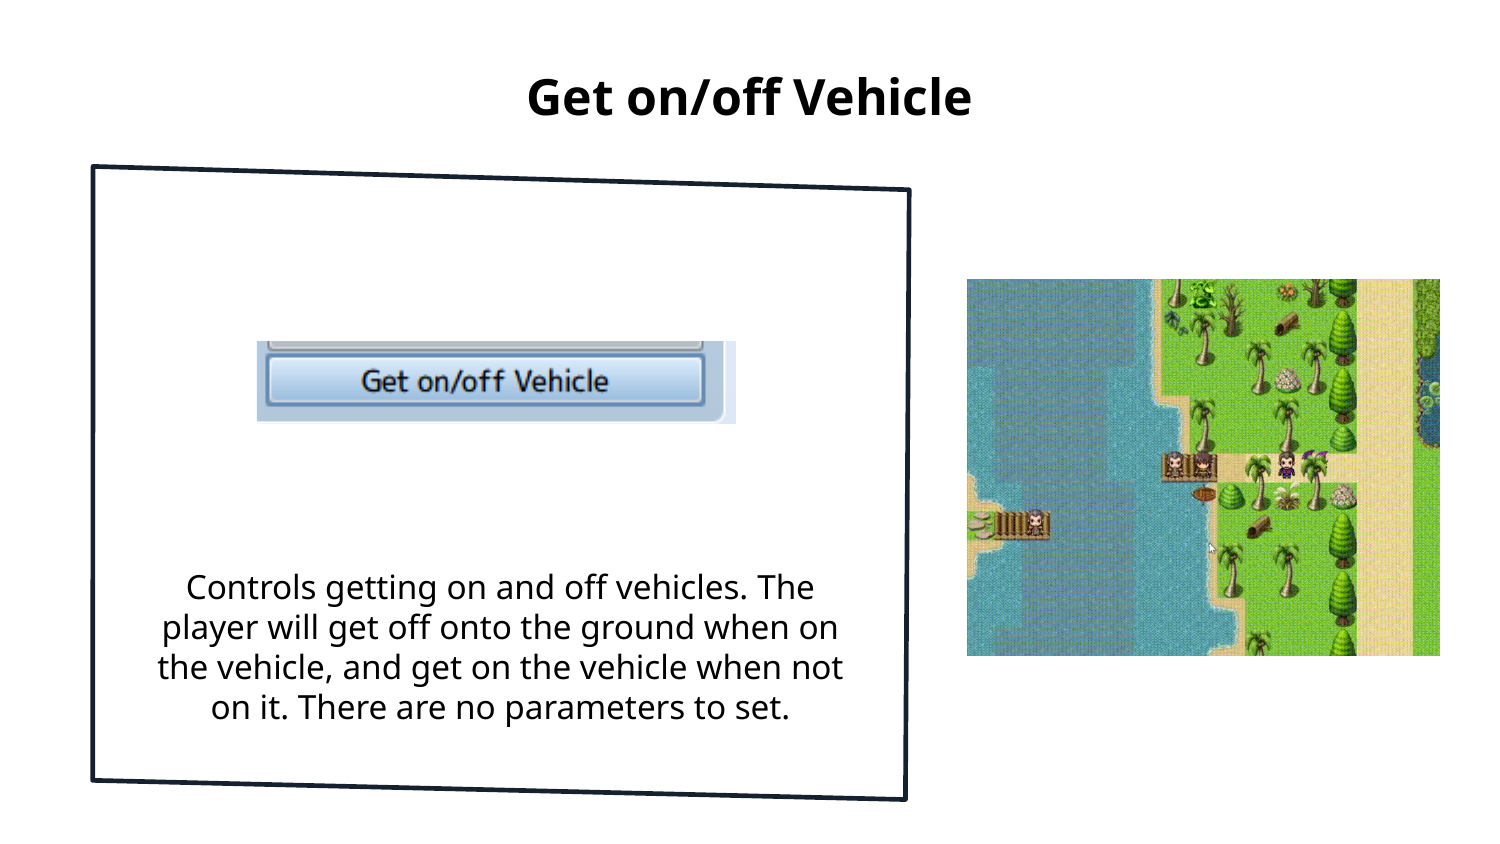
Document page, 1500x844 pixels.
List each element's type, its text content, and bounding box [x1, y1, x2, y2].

title Get on/off Vehicle [29, 50, 1471, 145]
picture [256, 334, 763, 425]
picture [967, 278, 1440, 656]
text_box Controls getting on and off vehicles. The player will get off onto the ground when on the vehicle, and get on the vehicle when not on it. There are no parameters to set. [129, 551, 873, 628]
text_box [92, 166, 910, 800]
